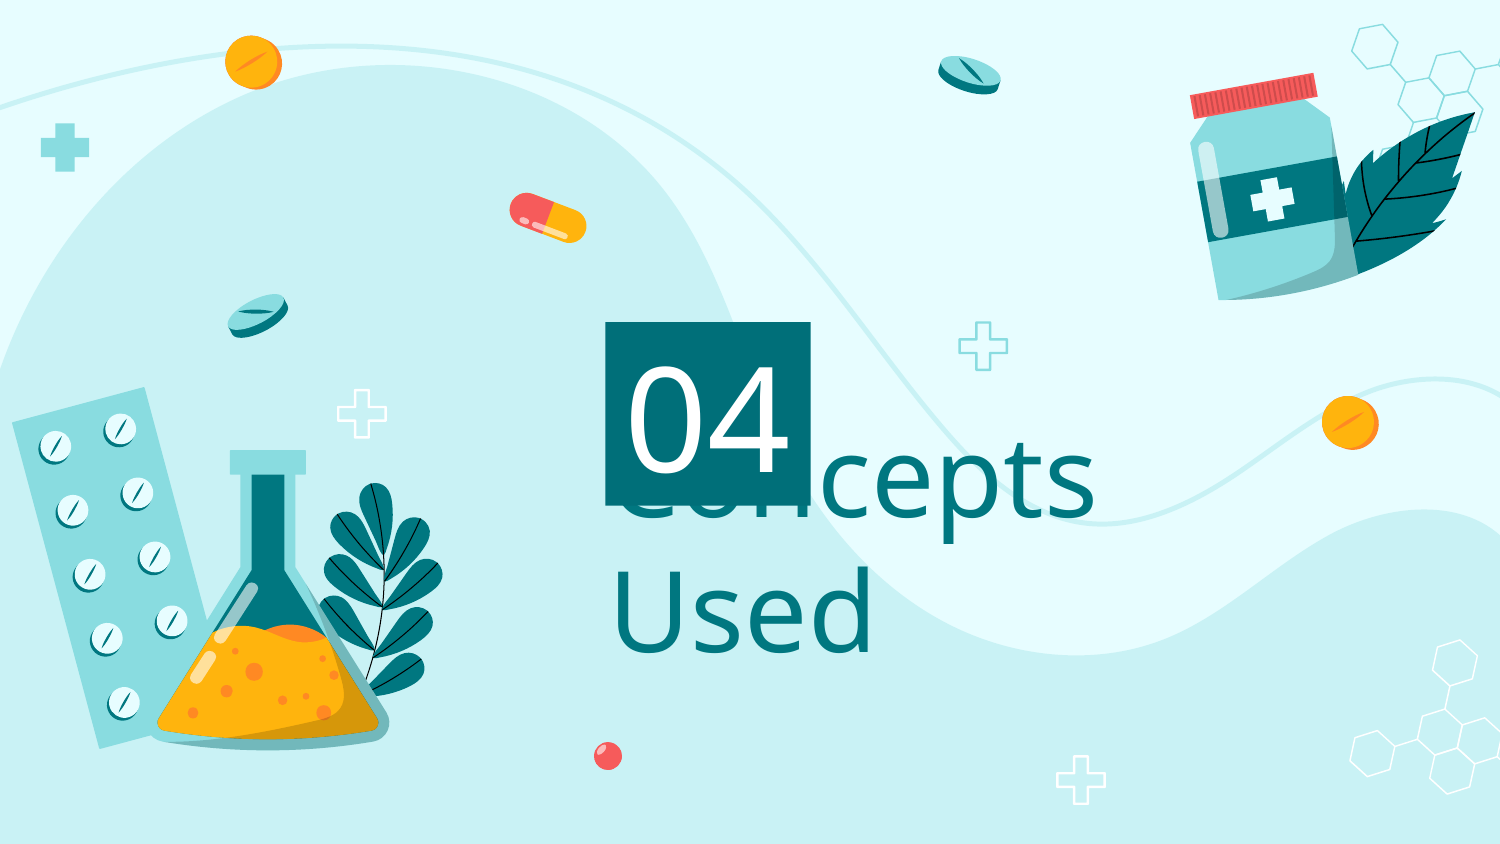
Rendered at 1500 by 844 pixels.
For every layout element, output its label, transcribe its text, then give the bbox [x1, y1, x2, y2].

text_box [1318, 395, 1383, 451]
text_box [1199, 81, 1342, 297]
title Concepts Used [593, 548, 1373, 691]
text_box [523, 178, 573, 258]
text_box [226, 289, 289, 343]
title 04 [605, 322, 811, 506]
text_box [1346, 125, 1489, 270]
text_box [0, 499, 136, 637]
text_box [141, 449, 394, 751]
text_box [398, 503, 451, 724]
